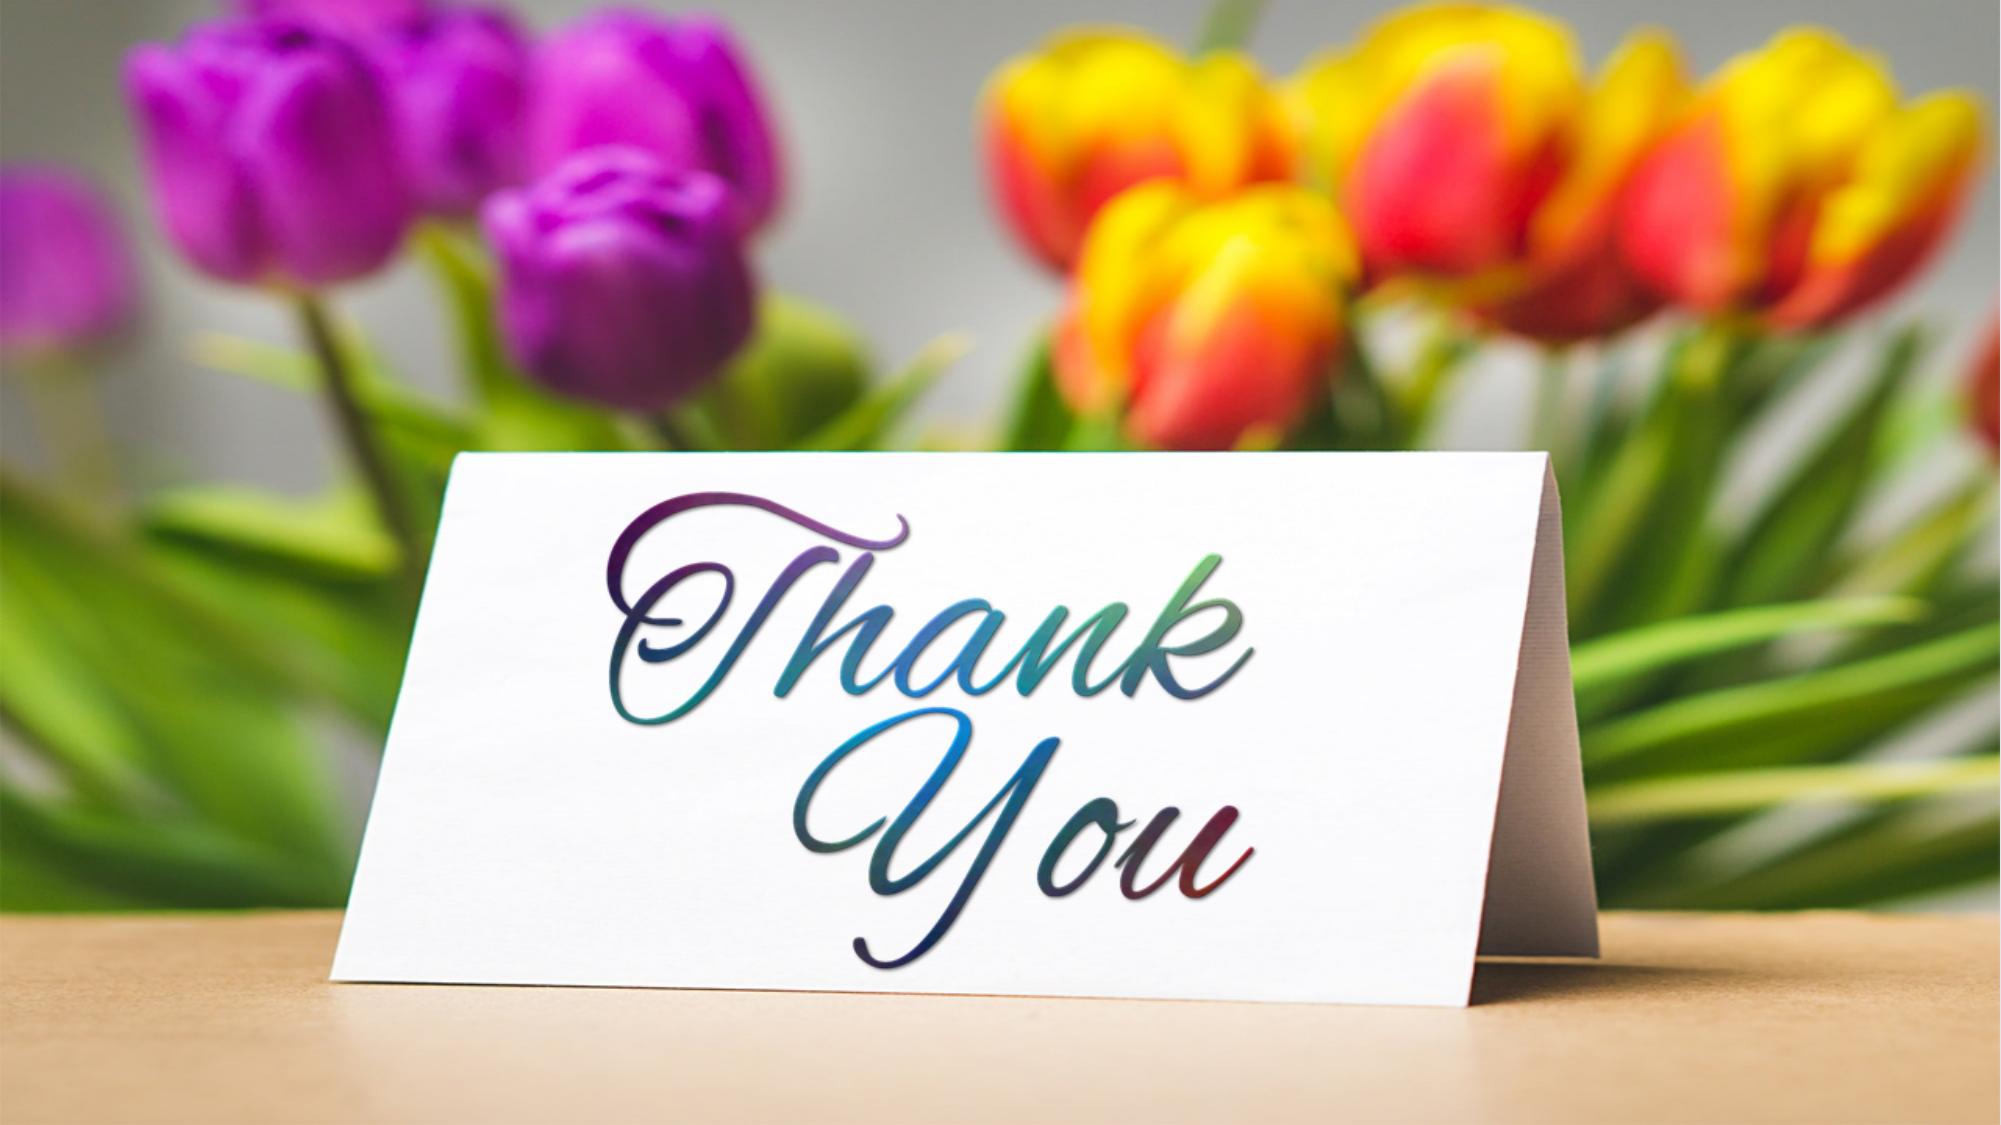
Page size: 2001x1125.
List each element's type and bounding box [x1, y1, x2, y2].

list [0, 0, 2000, 1125]
